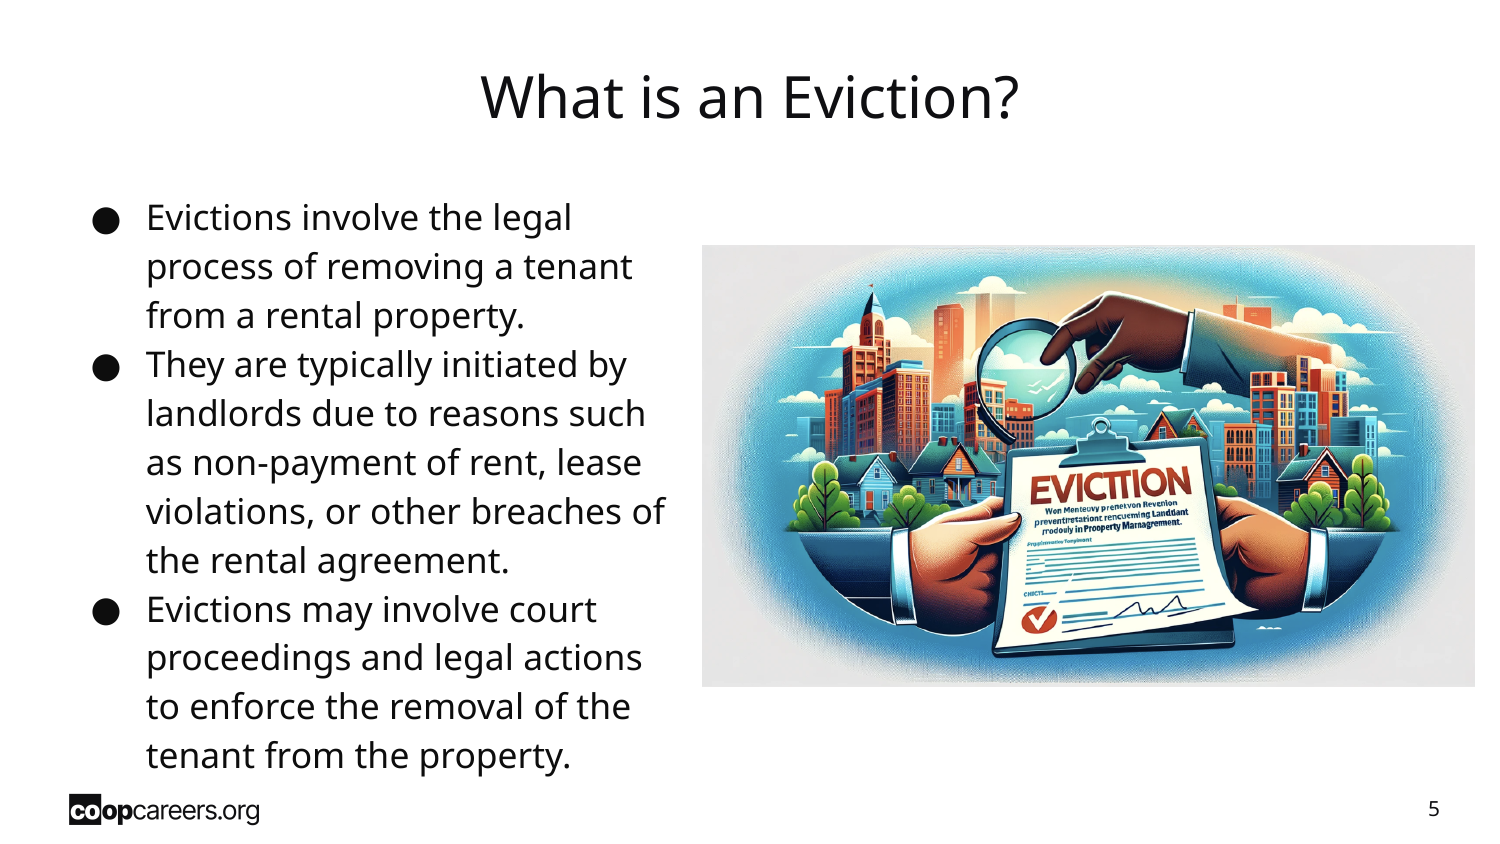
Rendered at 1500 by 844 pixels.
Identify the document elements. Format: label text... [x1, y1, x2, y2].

picture [702, 244, 1476, 687]
picture [51, 767, 277, 844]
slide_number ‹#› [1364, 777, 1455, 842]
title What is an Eviction? [70, 60, 1430, 155]
list Evictions involve the legal process of removing a tenant from a rental property. They are typically initiated by landlords due to reasons such as non-payment of rent, lease violations, or other breaches of the rental agreement. Evictions may involve court proceedings and legal actions to enforce the removal of the tenant from the property. [70, 189, 678, 815]
